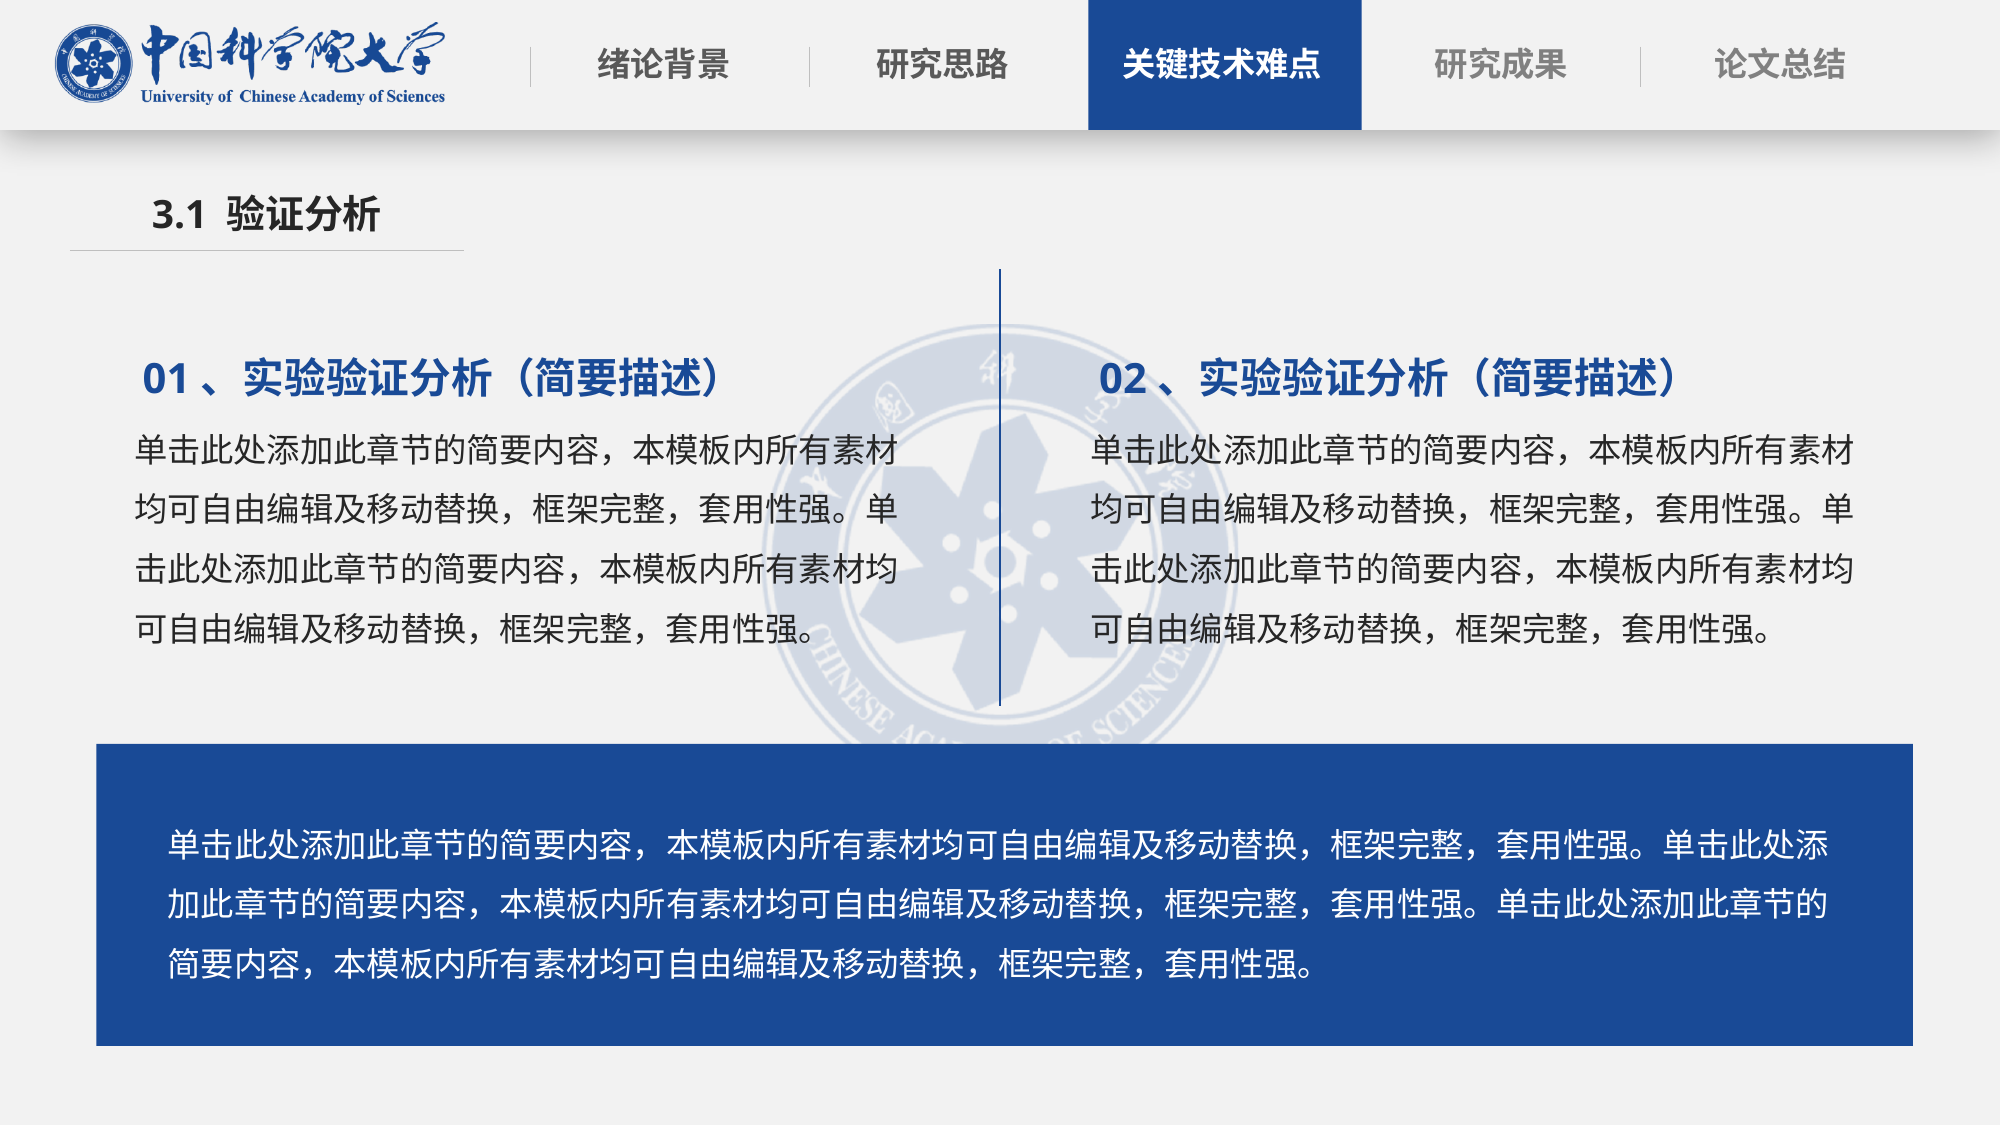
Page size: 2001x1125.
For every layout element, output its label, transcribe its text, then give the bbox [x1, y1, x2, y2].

text_box 单击此处添加此章节的简要内容，本模板内所有素材均可自由编辑及移动替换，框架完整，套用性强。单击此处添加此章节的简要内容，本模板内所有素材均可自由编辑及移动替换，框架完整，套用性强。单击此处添加此章节的简要内容，本模板内所有素材均可自由编辑及移动替换，框架完整，套用性强。 [152, 796, 1857, 991]
text_box 关键技术难点 [1111, 35, 1333, 91]
text_box 论文总结 [1670, 35, 1891, 91]
text_box [1363, 0, 2000, 131]
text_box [119, 319, 925, 659]
text_box 研究成果 [1391, 35, 1612, 91]
text_box [0, 0, 1087, 131]
text_box 研究思路 [832, 35, 1054, 91]
text_box 绪论背景 [553, 35, 775, 91]
text_box [1087, 0, 1363, 131]
text_box [95, 743, 1914, 1047]
text_box 3.1 验证分析 [111, 181, 422, 245]
picture [52, 22, 445, 105]
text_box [1075, 319, 1881, 659]
